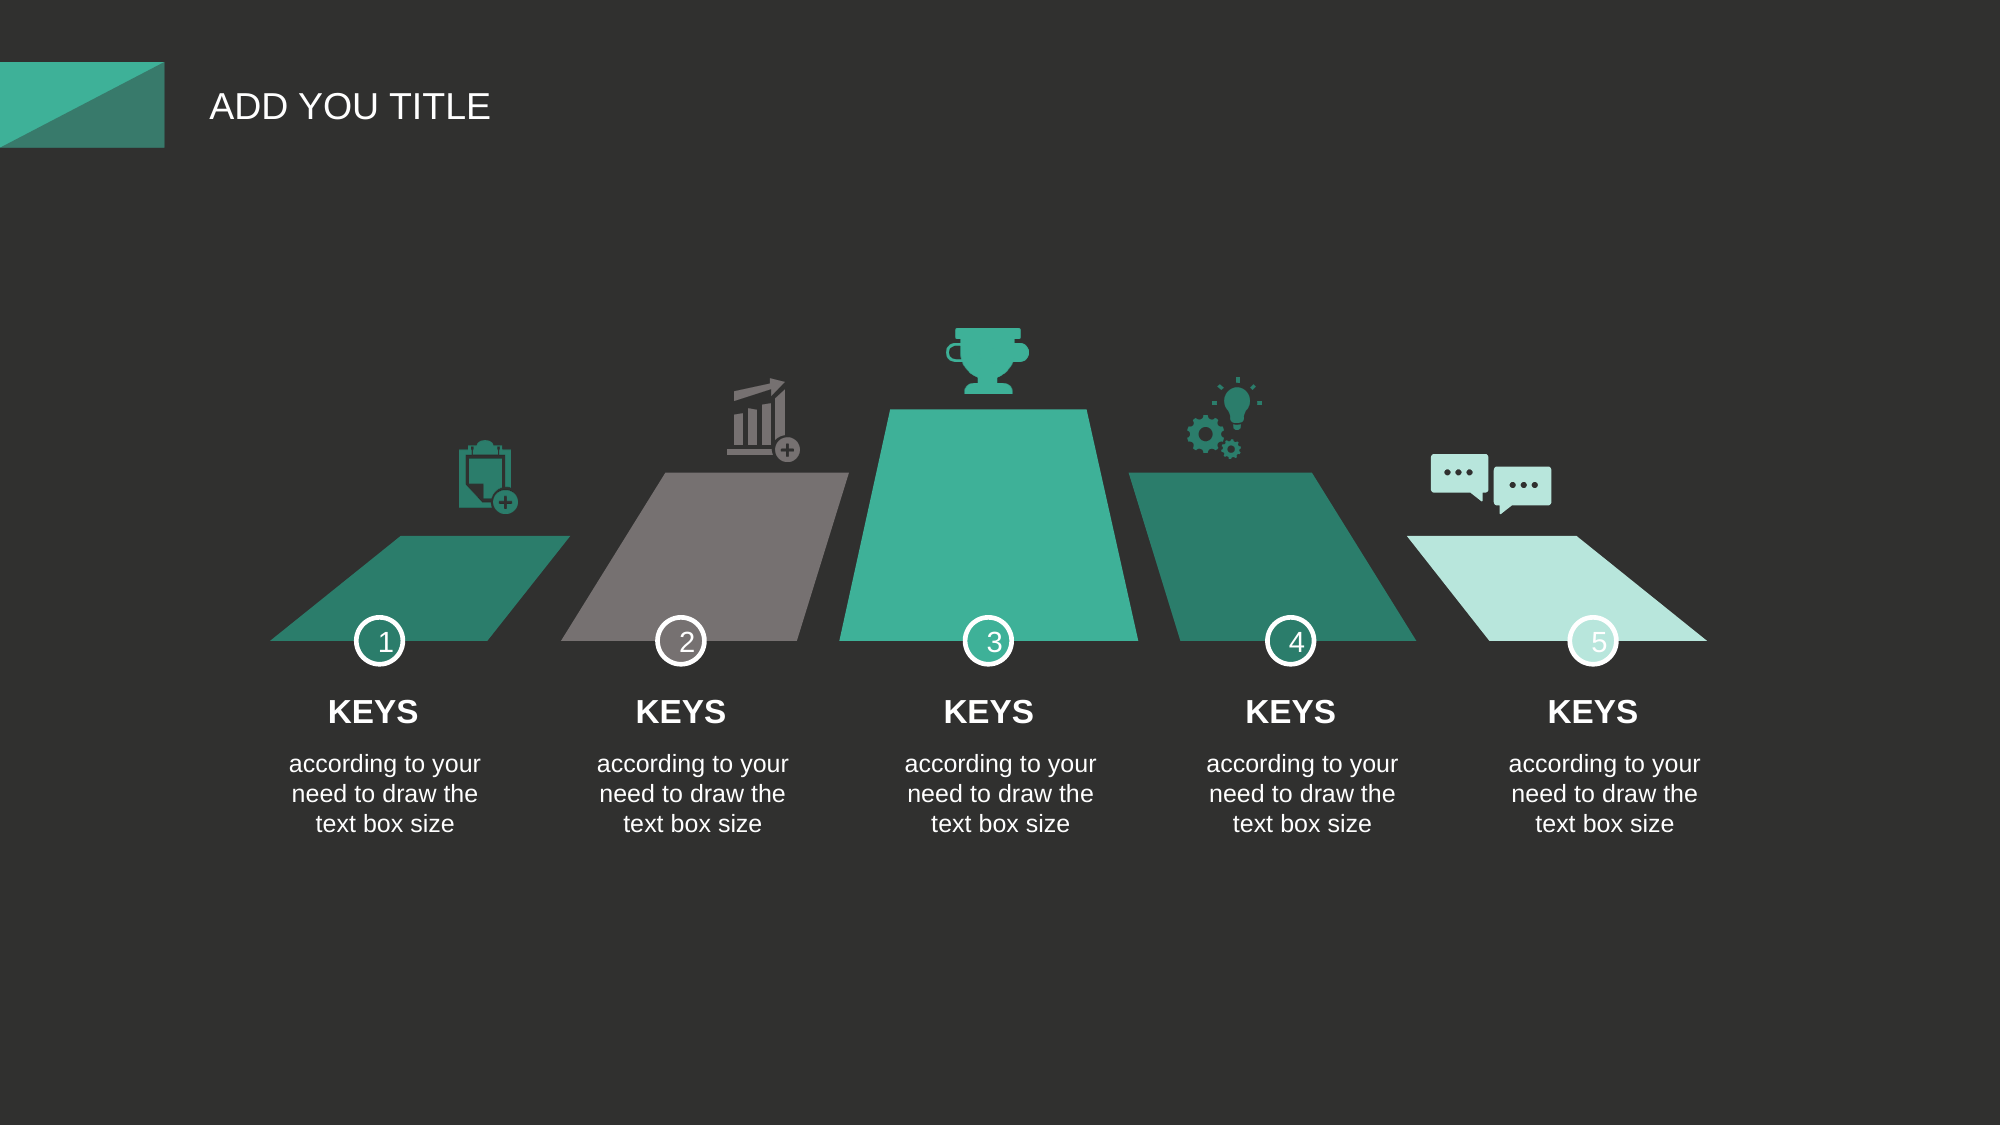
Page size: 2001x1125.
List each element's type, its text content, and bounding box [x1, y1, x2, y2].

text_box [1493, 466, 1552, 515]
picture [1186, 376, 1263, 460]
text_box 2 [657, 617, 705, 665]
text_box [489, 689, 795, 839]
text_box [1406, 535, 1708, 641]
text_box [839, 409, 1139, 641]
text_box [560, 472, 849, 641]
text_box ADD YOU TITLE [194, 74, 507, 135]
text_box [1128, 472, 1417, 641]
picture [946, 327, 1030, 395]
text_box 3 [965, 617, 1012, 665]
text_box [0, 61, 165, 148]
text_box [796, 689, 1097, 839]
text_box 1 [356, 617, 403, 665]
text_box 4 [1267, 617, 1315, 665]
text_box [181, 689, 487, 839]
text_box 5 [1569, 617, 1617, 665]
picture [458, 440, 519, 515]
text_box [1098, 689, 1399, 839]
text_box [1430, 454, 1489, 502]
picture [726, 377, 801, 463]
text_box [1400, 689, 1786, 839]
text_box [270, 535, 571, 641]
